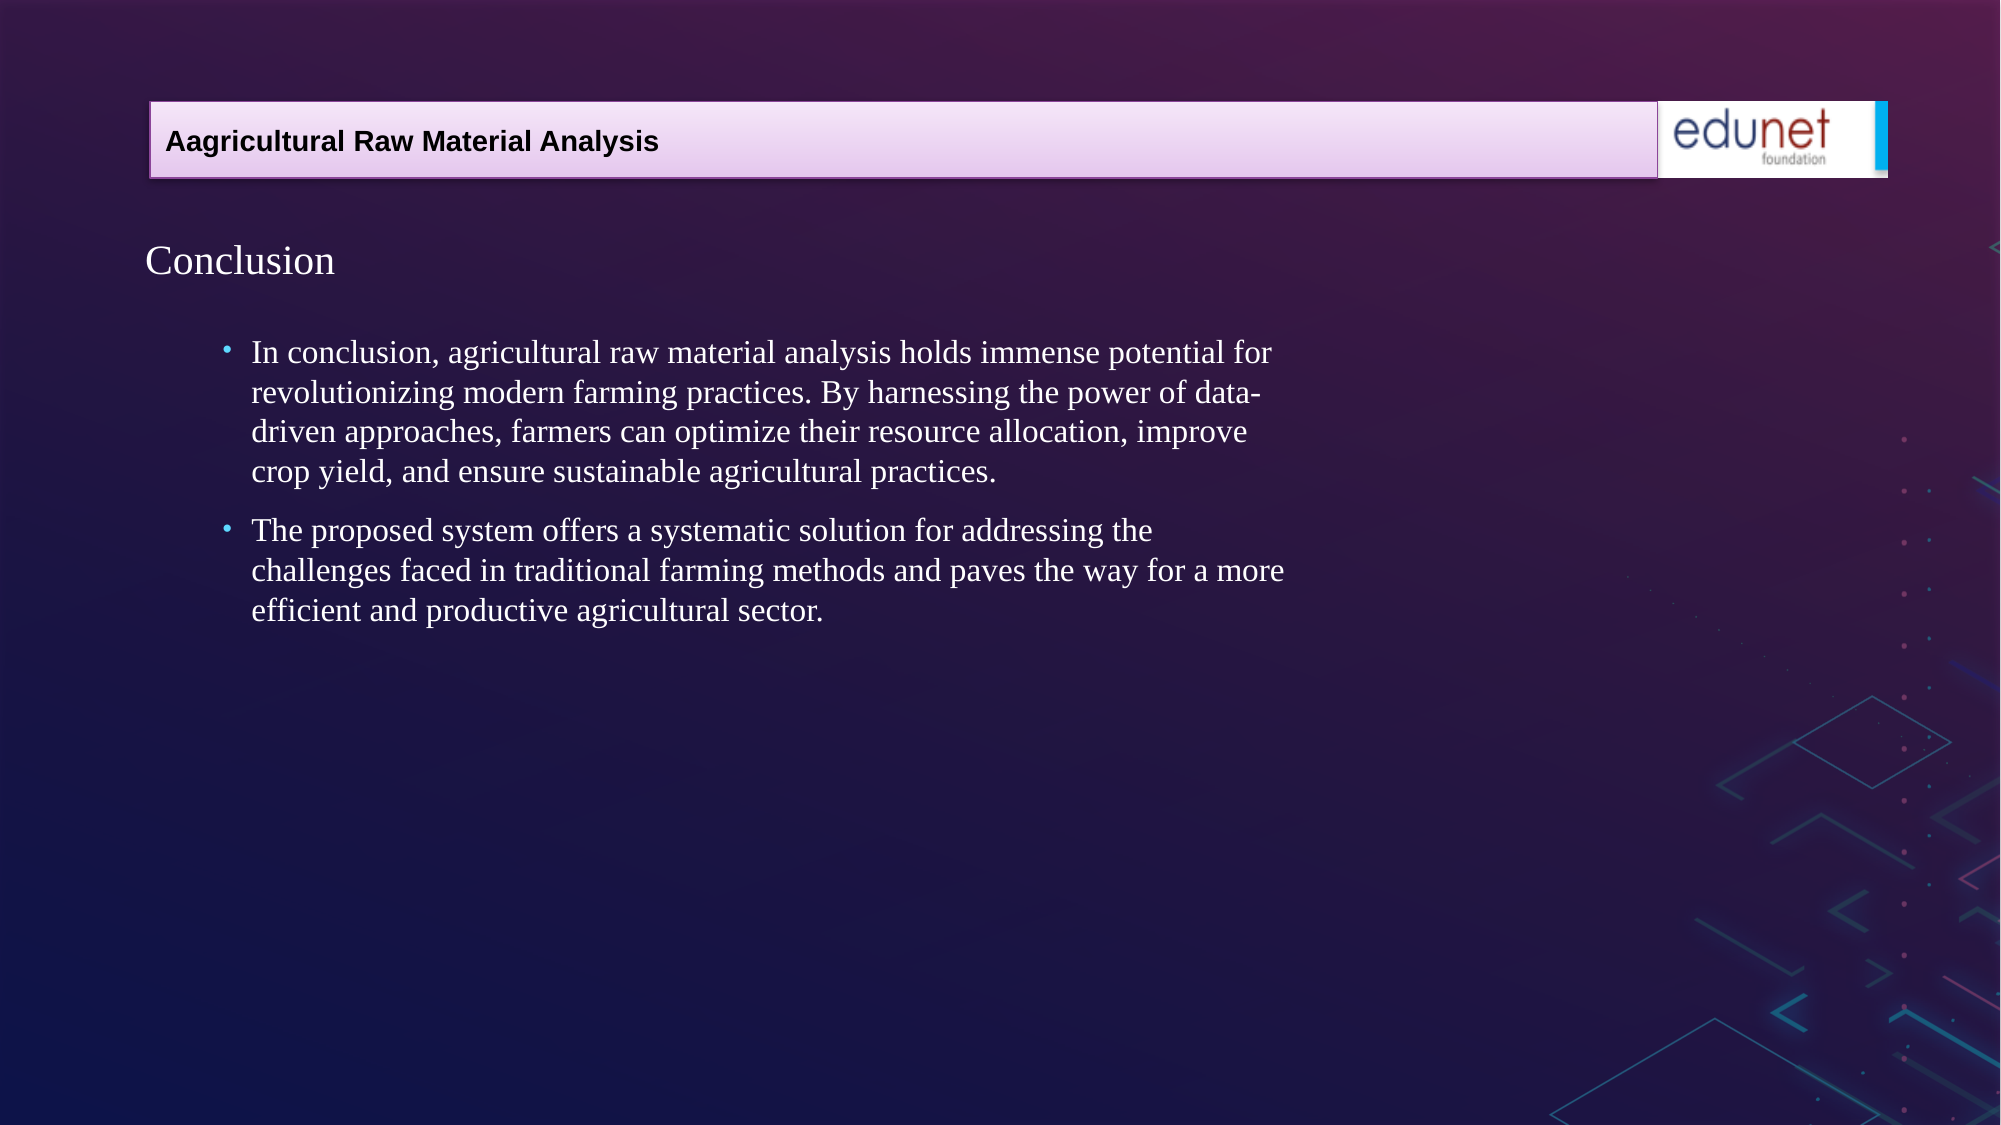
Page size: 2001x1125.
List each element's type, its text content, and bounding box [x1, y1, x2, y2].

text_box Aagricultural Raw Material Analysis [149, 101, 1655, 179]
picture [1657, 101, 1888, 179]
list In conclusion, agricultural raw material analysis holds immense potential for revolutionizing modern farming practices. By harnessing the power of data-driven approaches, farmers can optimize their resource allocation, improve crop yield, and ensure sustainable agricultural practices. The proposed system offers a systematic solution for addressing the challenges faced in traditional farming methods and paves the way for a more efficient and productive agricultural sector. [222, 329, 1299, 893]
title Conclusion [145, 232, 1669, 284]
